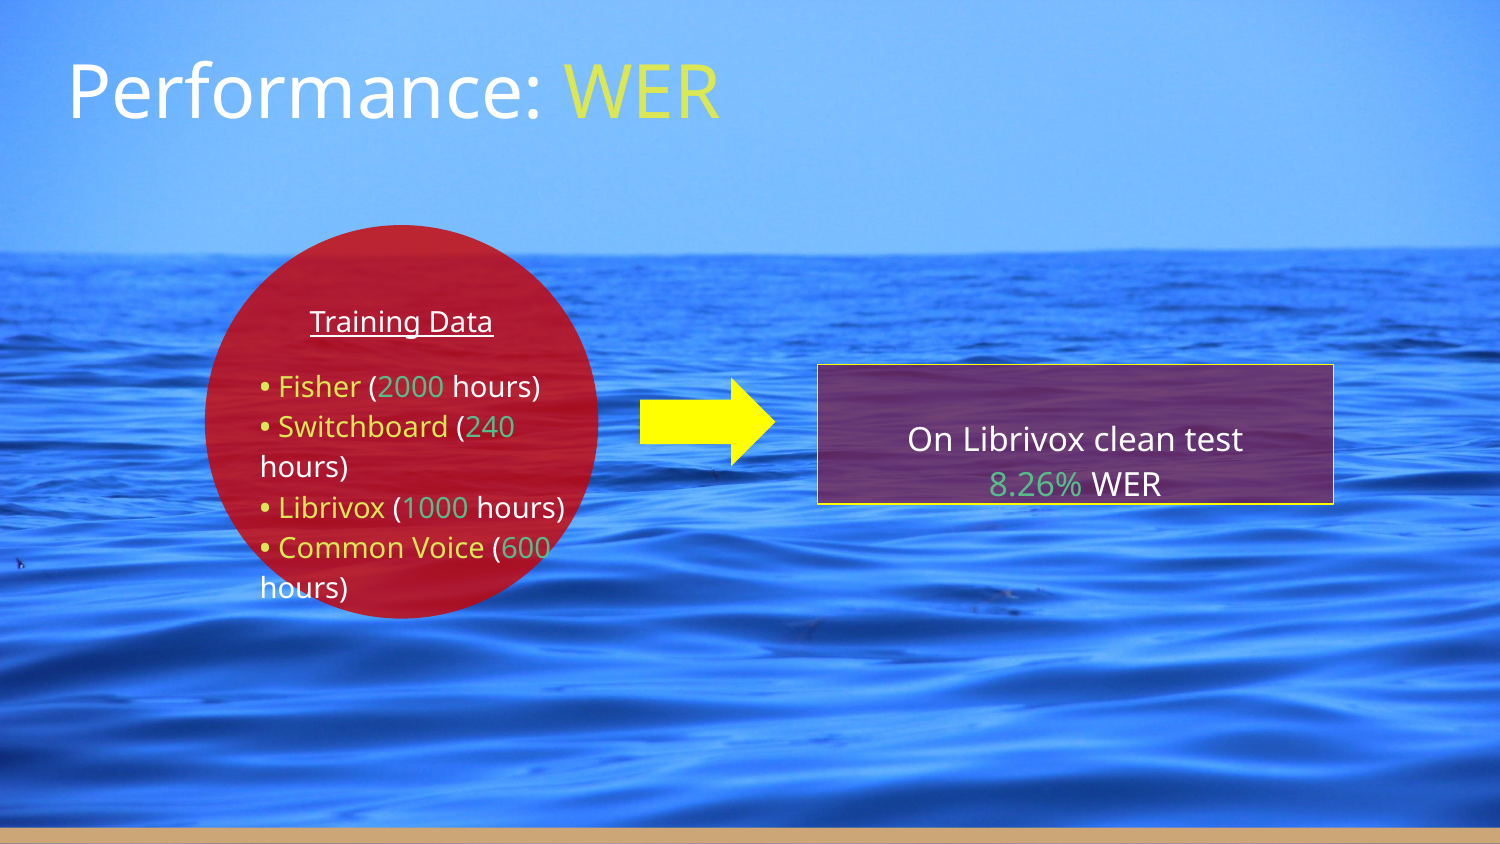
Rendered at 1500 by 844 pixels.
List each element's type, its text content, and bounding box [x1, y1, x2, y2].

text_box • Fisher (2000 hours) • Switchboard (240 hours) • Librivox (1000 hours) • Common Voice (600 hours) [244, 348, 587, 528]
picture [0, 0, 1500, 827]
text_box [817, 364, 1334, 505]
text_box [204, 356, 568, 619]
text_box [640, 377, 776, 467]
text_box [269, 225, 534, 276]
title Performance: WER [51, 33, 1492, 145]
text_box [587, 355, 599, 488]
text_box Training Data [216, 276, 587, 365]
text_box On Librivox clean test 8.26% WER [885, 396, 1266, 467]
